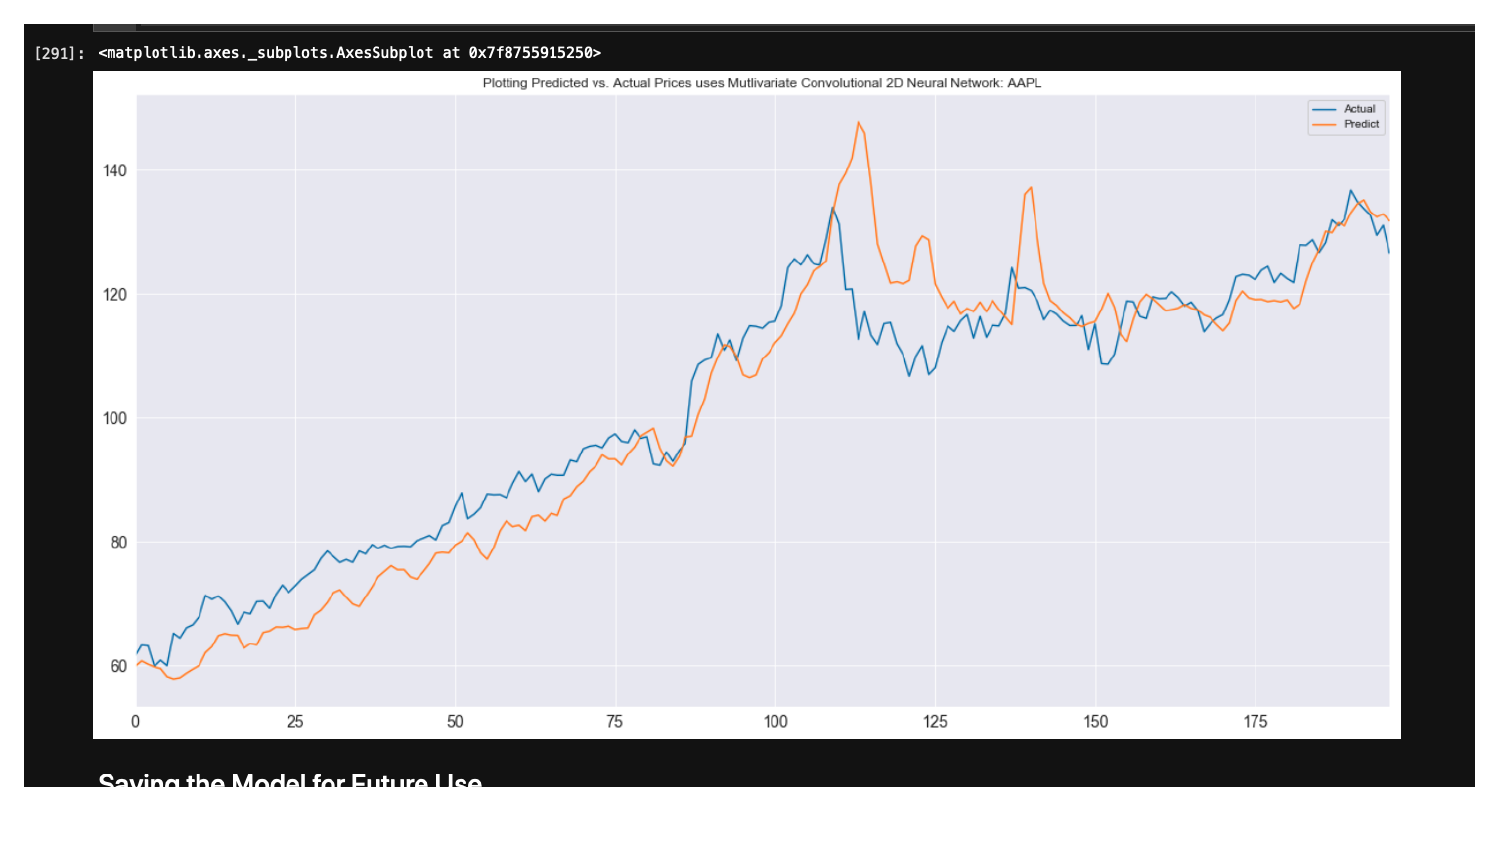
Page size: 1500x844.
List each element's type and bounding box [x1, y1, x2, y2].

picture [24, 24, 1476, 787]
